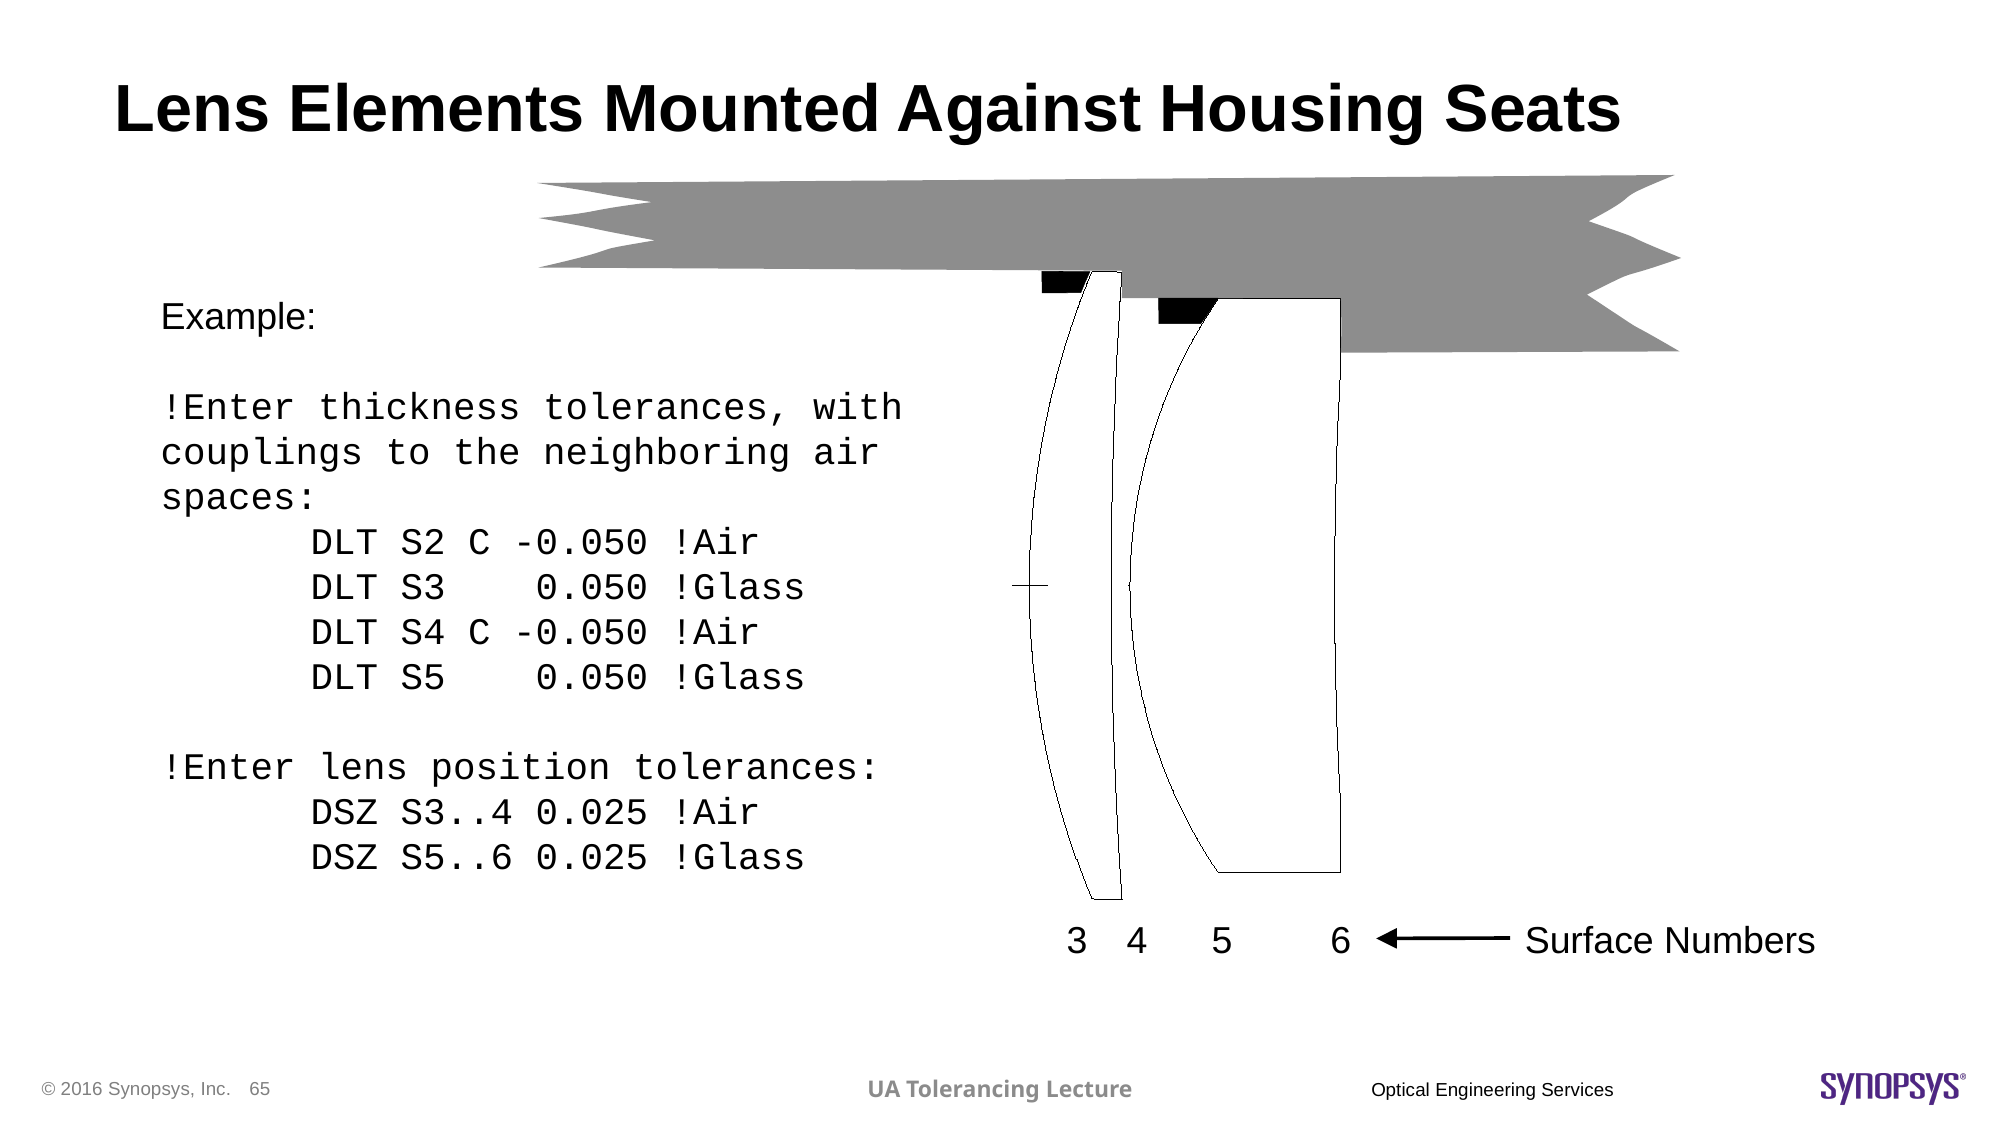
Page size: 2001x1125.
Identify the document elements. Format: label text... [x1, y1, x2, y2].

footer UA Tolerancing Lecture [673, 1057, 1327, 1118]
text_box Example: !Enter thickness tolerances, with couplings to the neighboring air spaces: DLT S2 C -0.050 !Air DLT S3 0.050 !Glass DLT S4 C -0.050 !Air DLT S5 0.050 !Glass !Enter lens position tolerances: DSZ S3..4 0.025 !Air DSZ S5..6 0.025 !Glass [145, 284, 531, 885]
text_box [536, 174, 1853, 969]
title Lens Elements Mounted Against Housing Seats [99, 11, 2000, 199]
picture [1821, 1073, 1966, 1109]
